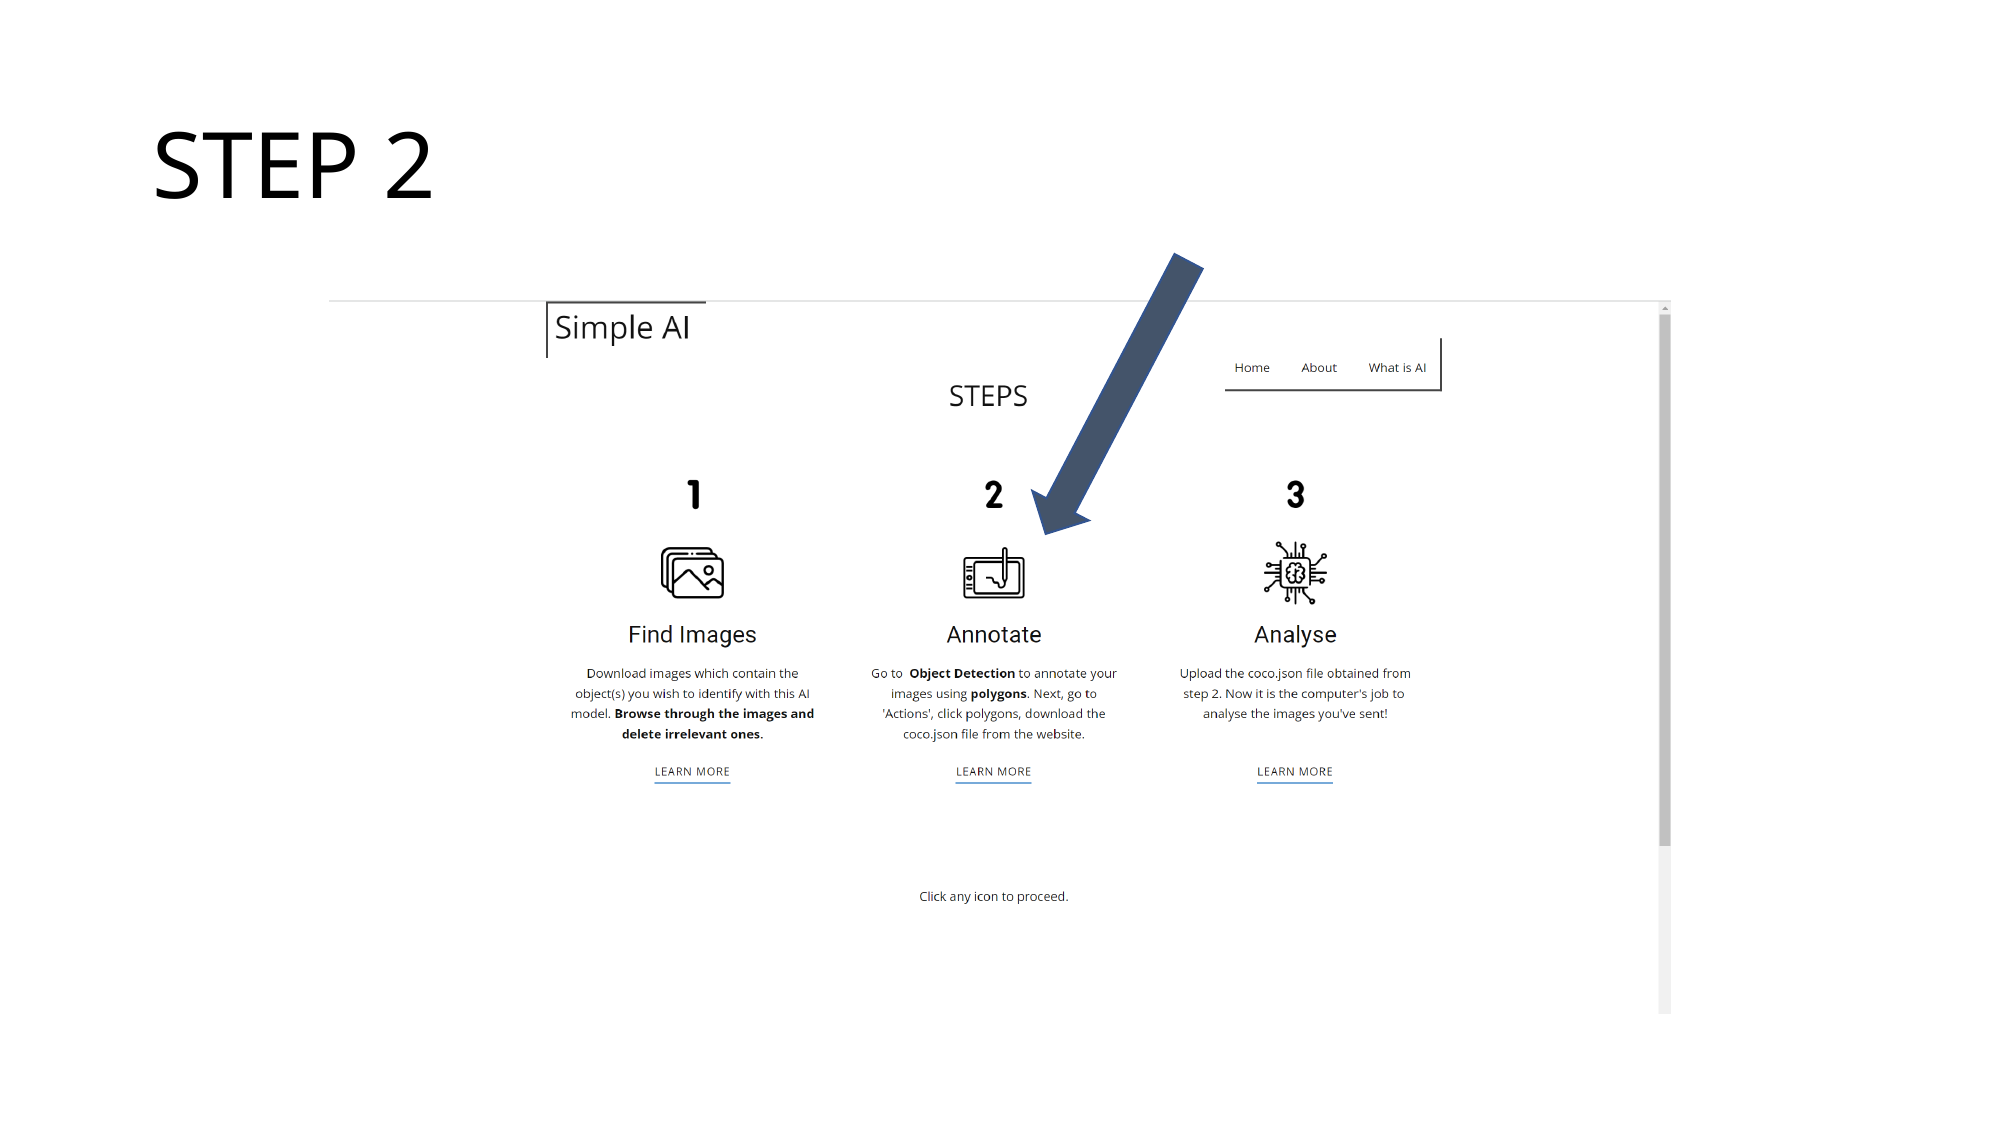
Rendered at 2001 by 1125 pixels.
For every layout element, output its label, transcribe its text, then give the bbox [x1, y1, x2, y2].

title STEP 2 [137, 59, 1863, 278]
text_box [1149, 252, 1205, 299]
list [329, 299, 1671, 1014]
